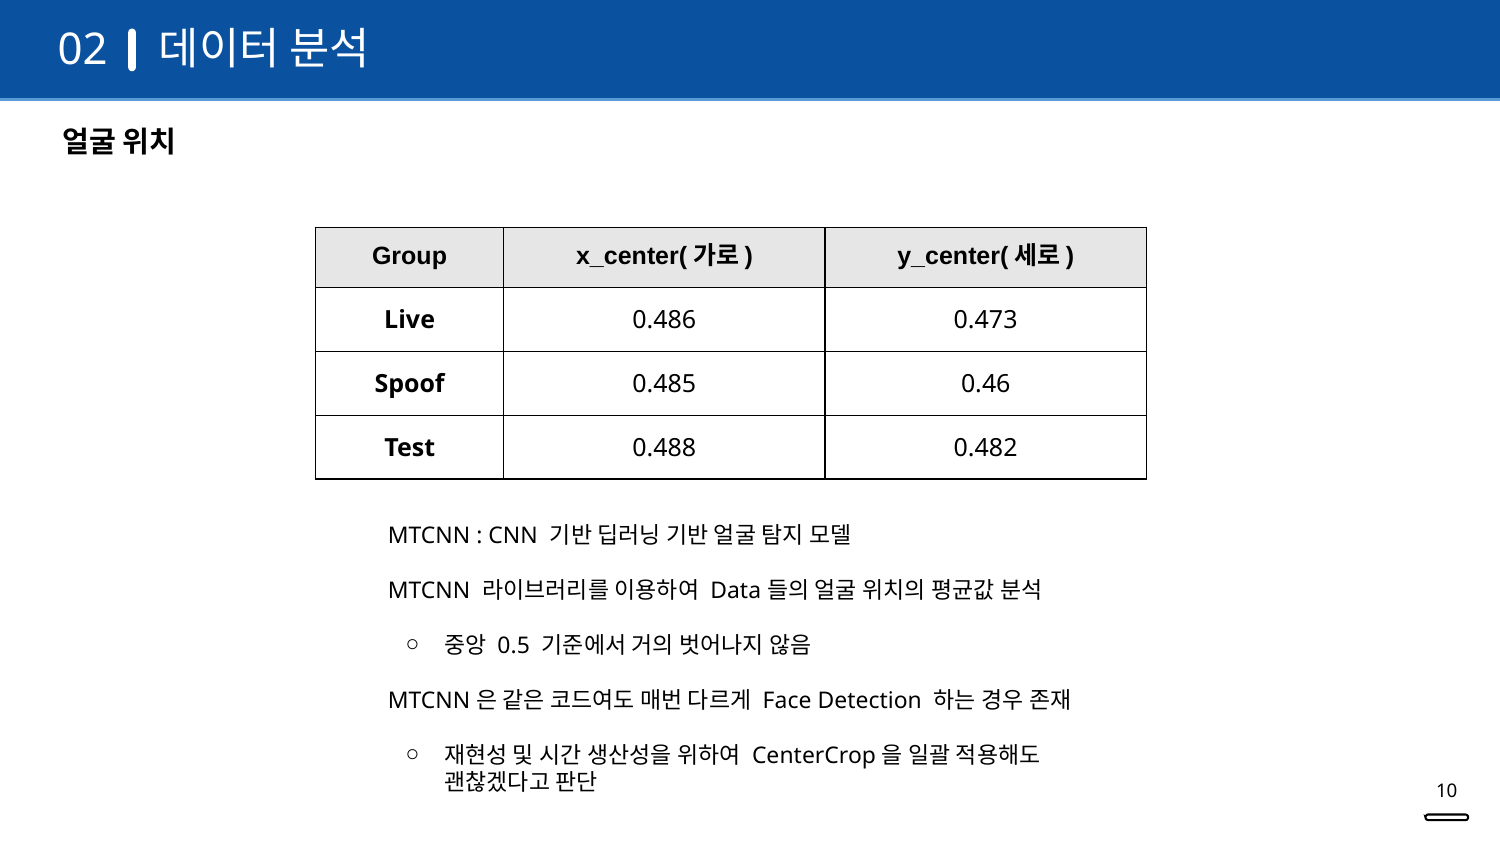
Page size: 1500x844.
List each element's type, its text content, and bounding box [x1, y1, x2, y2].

table_cell 0.482 [826, 416, 1146, 478]
table_cell 0.473 [826, 288, 1146, 351]
table_cell 0.488 [504, 416, 824, 478]
table_header y_center(세로) [826, 228, 1146, 287]
table_cell Live [316, 288, 503, 351]
table_header x_center(가로) [504, 228, 824, 287]
table_header Group [316, 228, 503, 287]
list MTCNN : CNN 기반 딥러닝 기반 얼굴 탐지 모델 MTCNN 라이브러리를 이용하여 Data들의 얼굴 위치의 평균값 분석 중앙 0.5 기준에서 거의 벗어나지 않음 MTCNN은 같은 코드여도 매번 다르게 Face Detection 하는 경우 존재 재현성 및 시간 생산성을 위하여 CenterCrop을 일괄 적용해도 괜찮겠다고 판단 [320, 487, 1095, 804]
table_cell Test [316, 416, 503, 478]
table_cell 0.485 [504, 352, 824, 415]
table_cell 0.46 [826, 352, 1146, 415]
table_cell Spoof [316, 352, 503, 415]
list 데이터 분석 [147, 23, 1300, 77]
slide_number ‹#› [1416, 769, 1478, 815]
text_box 얼굴 위치 [47, 108, 383, 158]
list 02 [37, 23, 129, 77]
table_cell 0.486 [504, 288, 824, 351]
